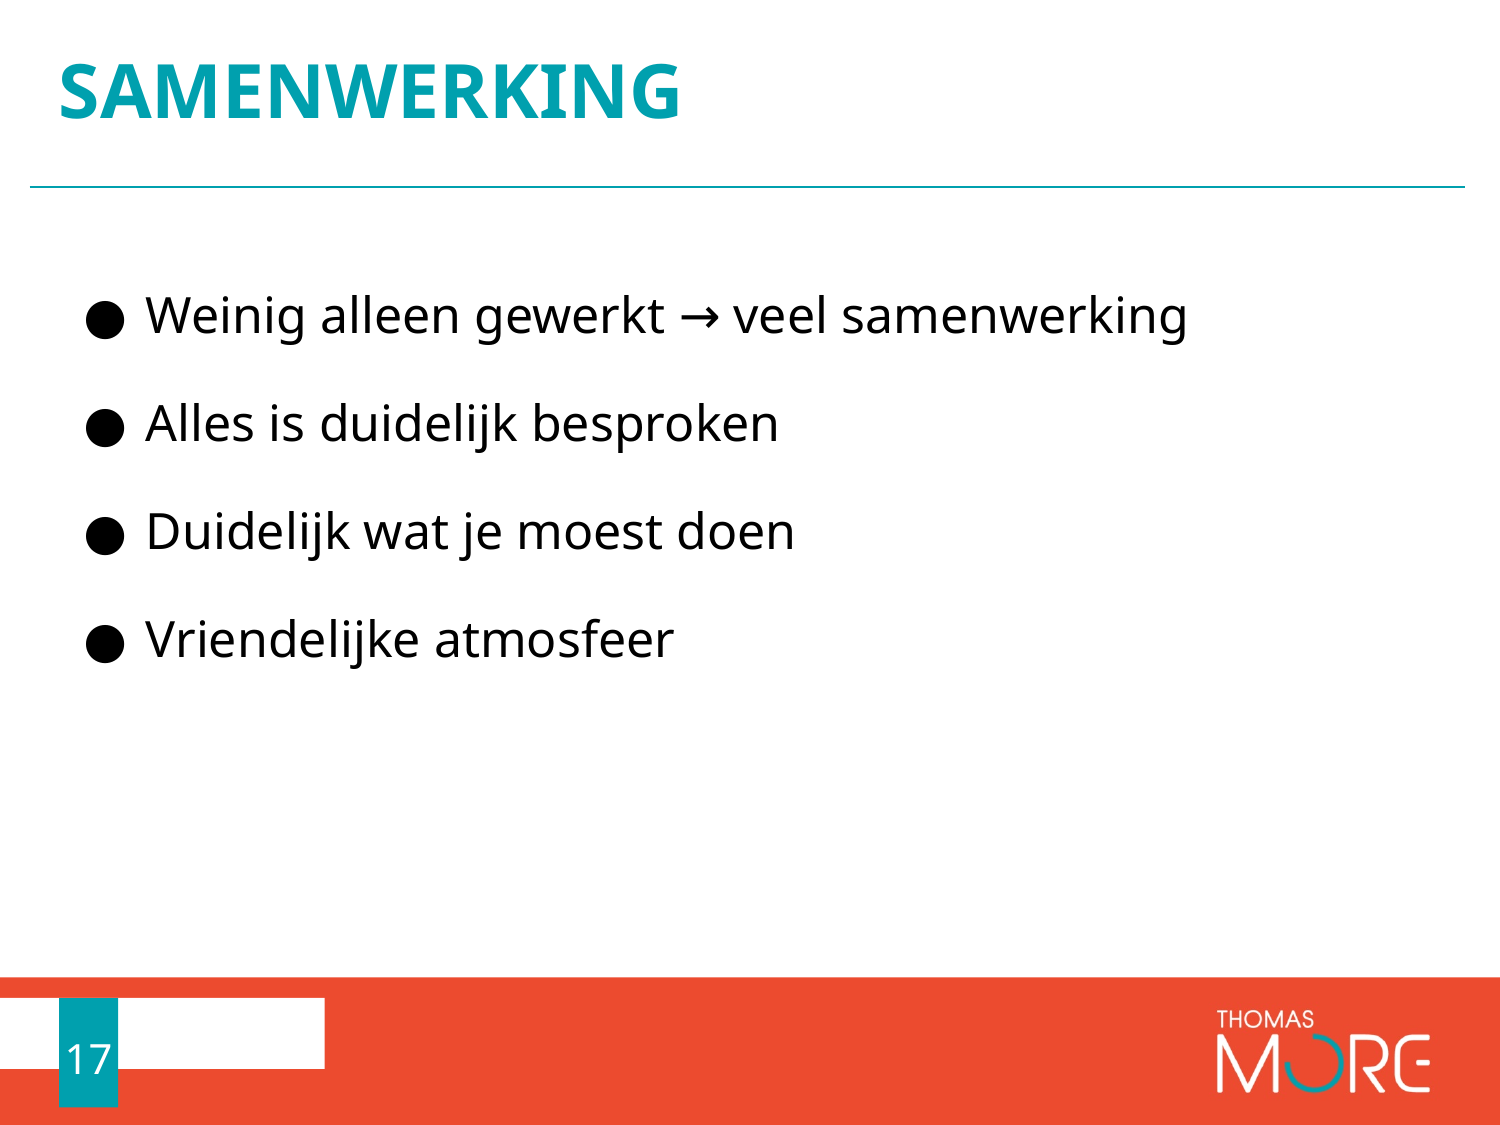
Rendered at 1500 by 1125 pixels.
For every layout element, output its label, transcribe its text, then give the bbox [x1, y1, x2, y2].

slide_number 17 [59, 998, 119, 1108]
picture [1187, 980, 1459, 1122]
list Weinig alleen gewerkt → veel samenwerking Alles is duidelijk besproken Duidelijk wat je moest doen Vriendelijke atmosfeer [0, 188, 1500, 916]
title SAMENWERKING [0, 0, 1500, 188]
